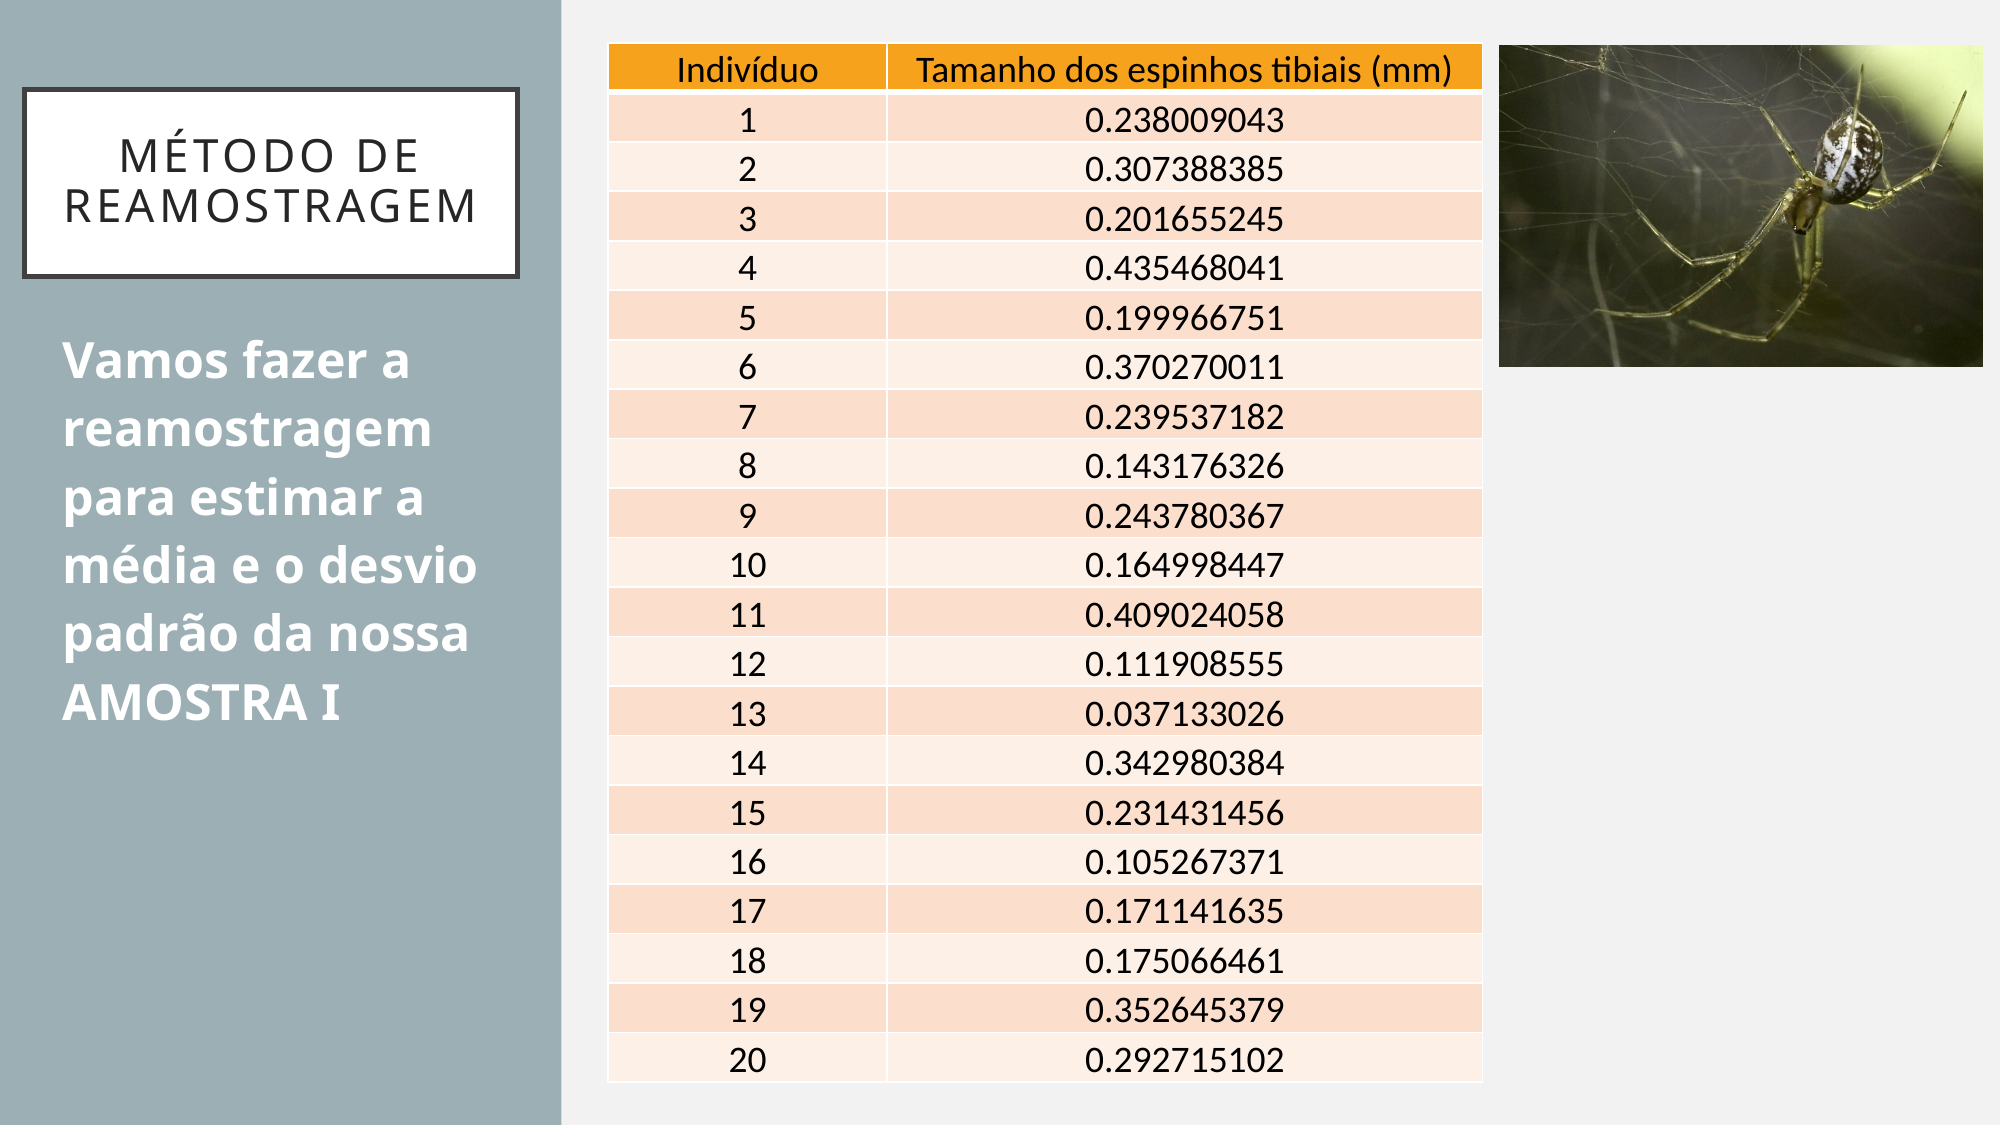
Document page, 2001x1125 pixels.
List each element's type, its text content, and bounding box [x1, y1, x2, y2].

table_cell 0.175066461 [888, 934, 1482, 982]
table_cell 4 [609, 242, 886, 289]
table_cell 2 [609, 143, 886, 190]
table_cell 0.231431456 [888, 786, 1482, 834]
picture [1499, 45, 1983, 367]
table_cell 0.352645379 [888, 984, 1482, 1032]
title Método de reamostragem [22, 87, 520, 279]
table_header Tamanho dos espinhos tibiais (mm) [888, 44, 1482, 89]
table_cell 0.111908555 [888, 637, 1482, 685]
table_cell 0.243780367 [888, 489, 1482, 537]
table_cell 8 [609, 439, 886, 487]
table_cell 12 [609, 637, 886, 685]
table_cell 1 [609, 95, 886, 141]
table_cell 0.164998447 [888, 538, 1482, 586]
table_cell 0.239537182 [888, 390, 1482, 438]
table_cell 17 [609, 885, 886, 933]
table_cell 0.201655245 [888, 192, 1482, 240]
table_cell 0.238009043 [888, 95, 1482, 141]
table_cell 5 [609, 291, 886, 339]
table_cell 14 [609, 736, 886, 784]
table_cell 0.370270011 [888, 341, 1482, 388]
table_cell 9 [609, 489, 886, 537]
table_cell 15 [609, 786, 886, 834]
list Vamos fazer a reamostragem para estimar a média e o desvio padrão da nossa AMOSTRA I [24, 317, 518, 1083]
table_cell 10 [609, 538, 886, 586]
table_cell 11 [609, 588, 886, 636]
table_cell 0.292715102 [888, 1033, 1482, 1081]
table_cell 0.171141635 [888, 885, 1482, 933]
table_cell 0.342980384 [888, 736, 1482, 784]
table_cell 0.143176326 [888, 439, 1482, 487]
table_cell 7 [609, 390, 886, 438]
table_cell 0.409024058 [888, 588, 1482, 636]
table_cell 0.037133026 [888, 687, 1482, 735]
table_cell 20 [609, 1033, 886, 1081]
table_cell 0.199966751 [888, 291, 1482, 339]
table_cell 19 [609, 984, 886, 1032]
table_cell 16 [609, 835, 886, 883]
table_cell 6 [609, 341, 886, 388]
table_cell 18 [609, 934, 886, 982]
table_cell 0.435468041 [888, 242, 1482, 289]
table_cell 0.105267371 [888, 835, 1482, 883]
table_cell 3 [609, 192, 886, 240]
table_cell 0.307388385 [888, 143, 1482, 190]
table_cell 13 [609, 687, 886, 735]
table_header Indivíduo [609, 44, 886, 89]
